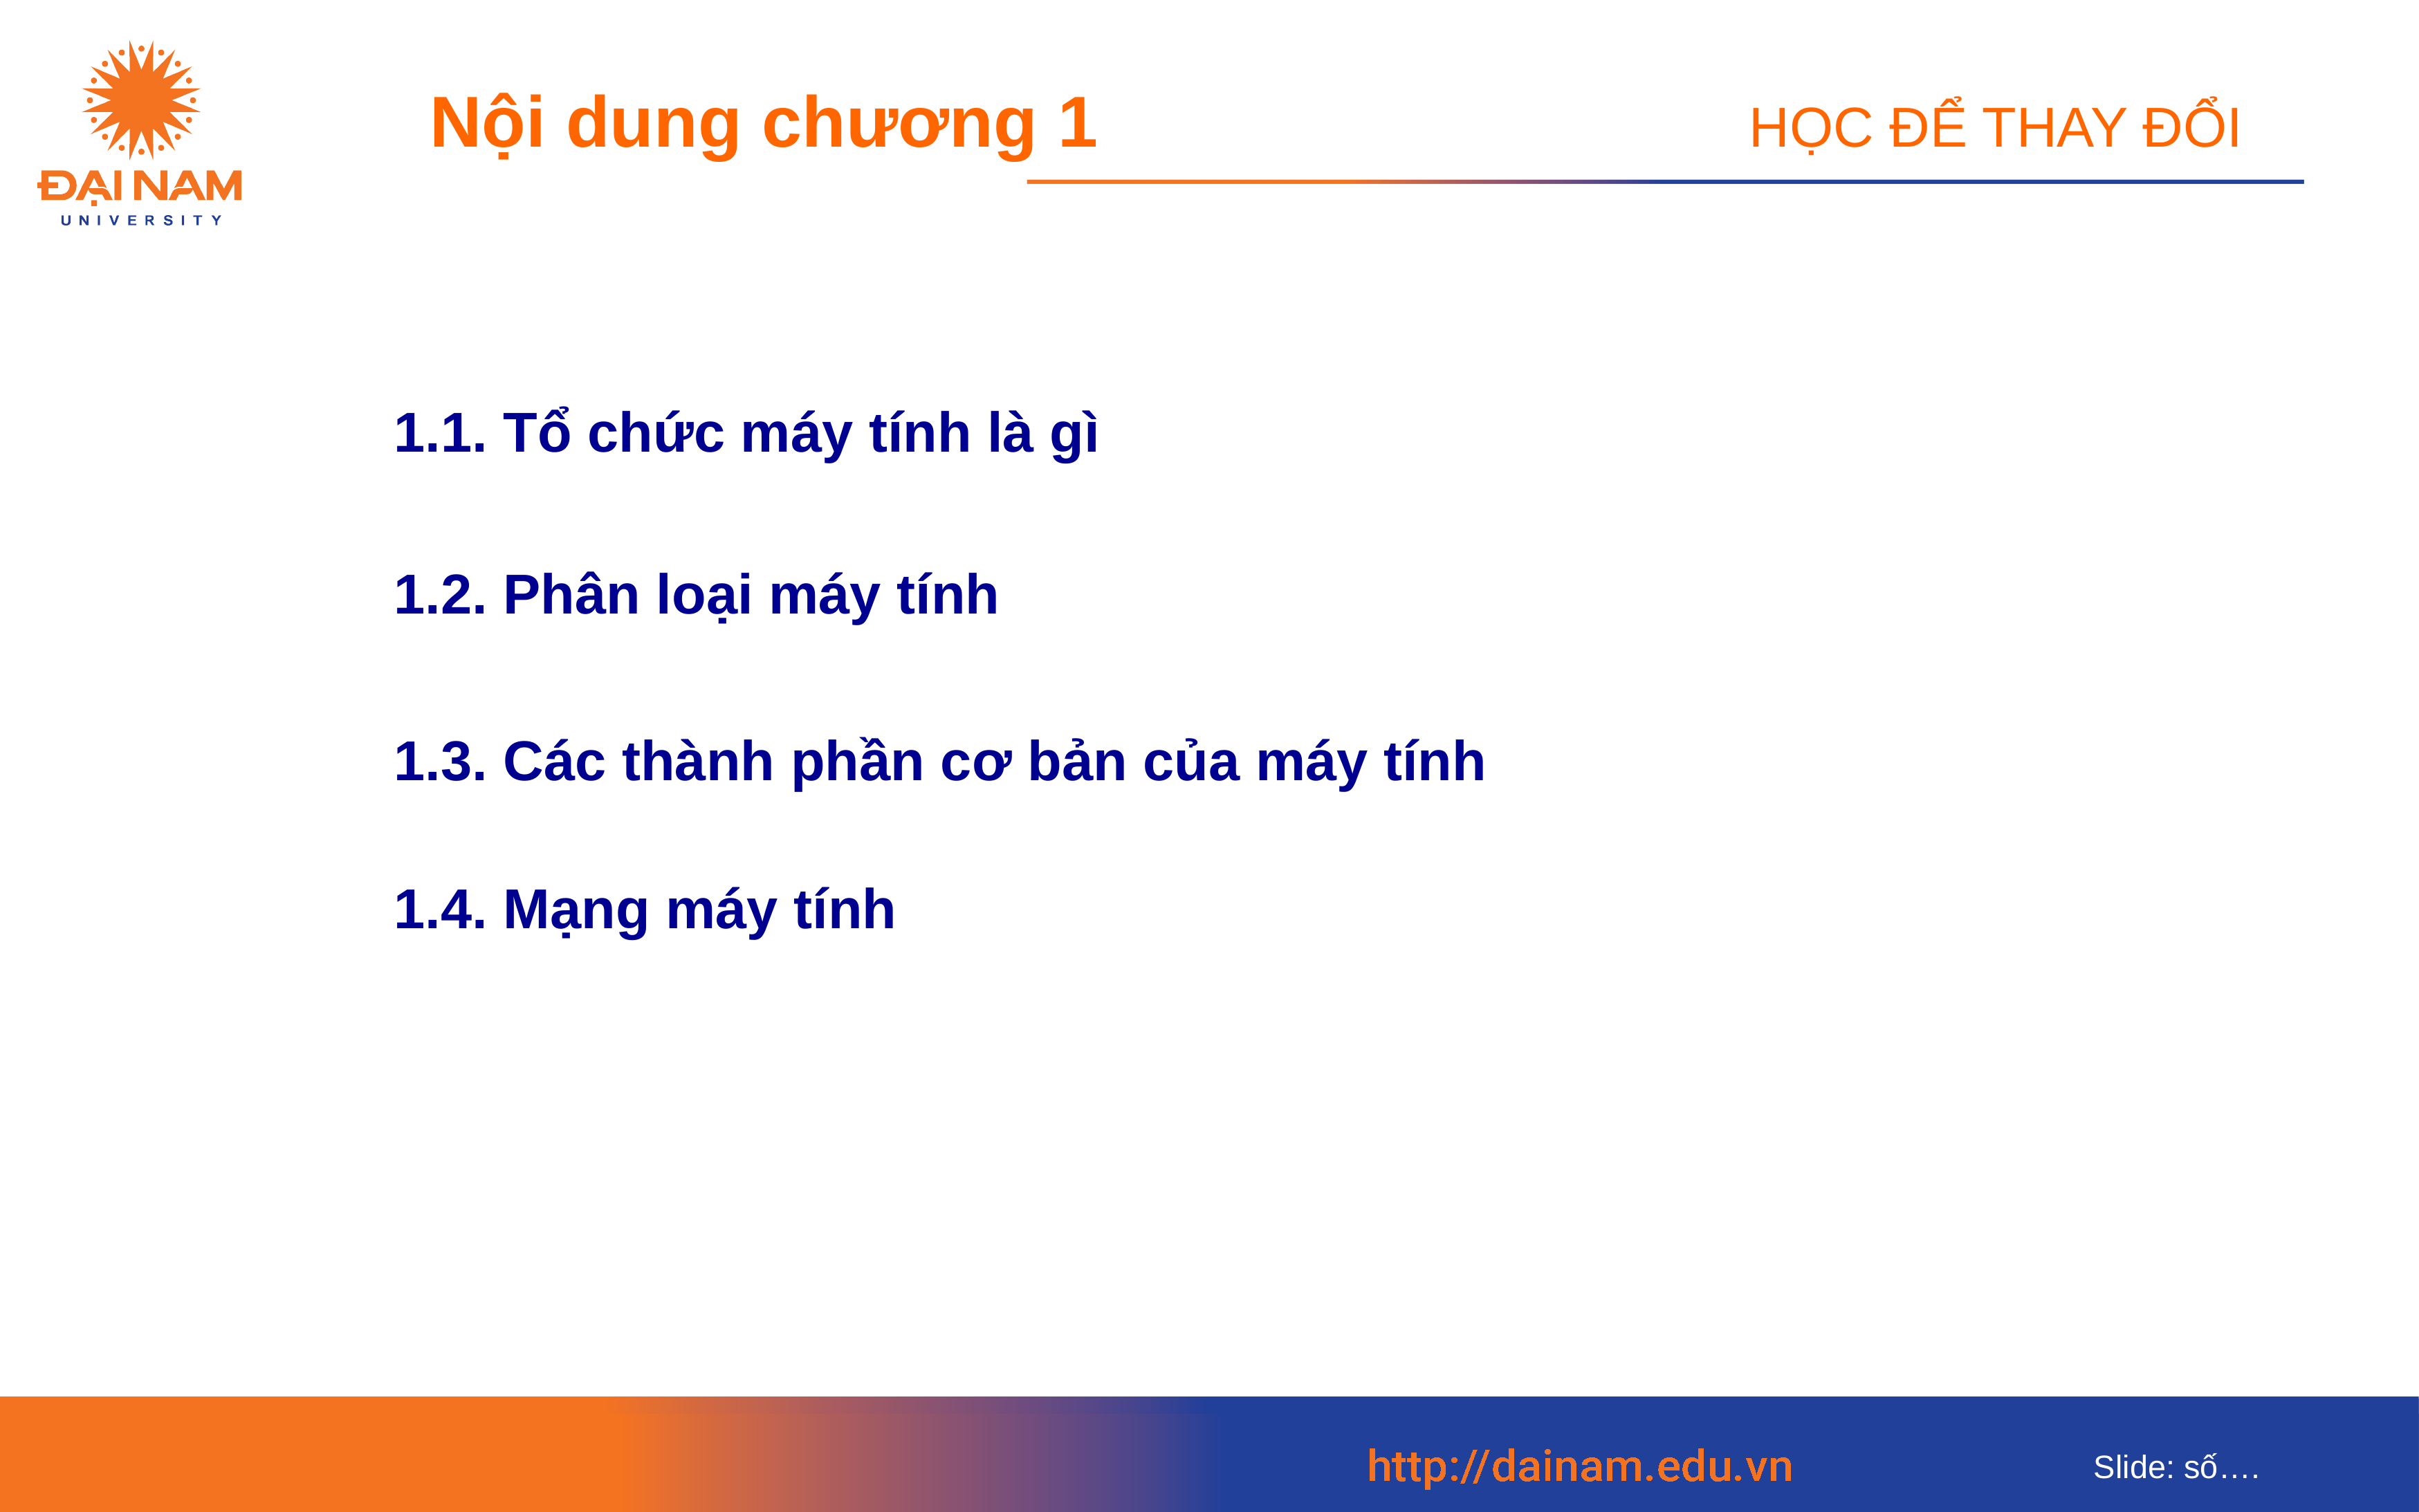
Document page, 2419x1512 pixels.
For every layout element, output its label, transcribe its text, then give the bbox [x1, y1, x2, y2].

text_box HỌC ĐỂ THAY ĐỔI [1320, 85, 2254, 163]
text_box Nội dung chương 1 [419, 69, 1353, 167]
text_box 1.3. Các thành phần cơ bản của máy tính [384, 719, 1804, 798]
text_box 1.2. Phân loại máy tính [384, 552, 1804, 630]
picture [0, 1396, 2419, 1512]
text_box 1.1. Tổ chức máy tính là gì [384, 390, 1804, 468]
picture [1026, 179, 2304, 184]
text_box 1.4. Mạng máy tính [384, 867, 1804, 945]
picture [37, 40, 241, 225]
